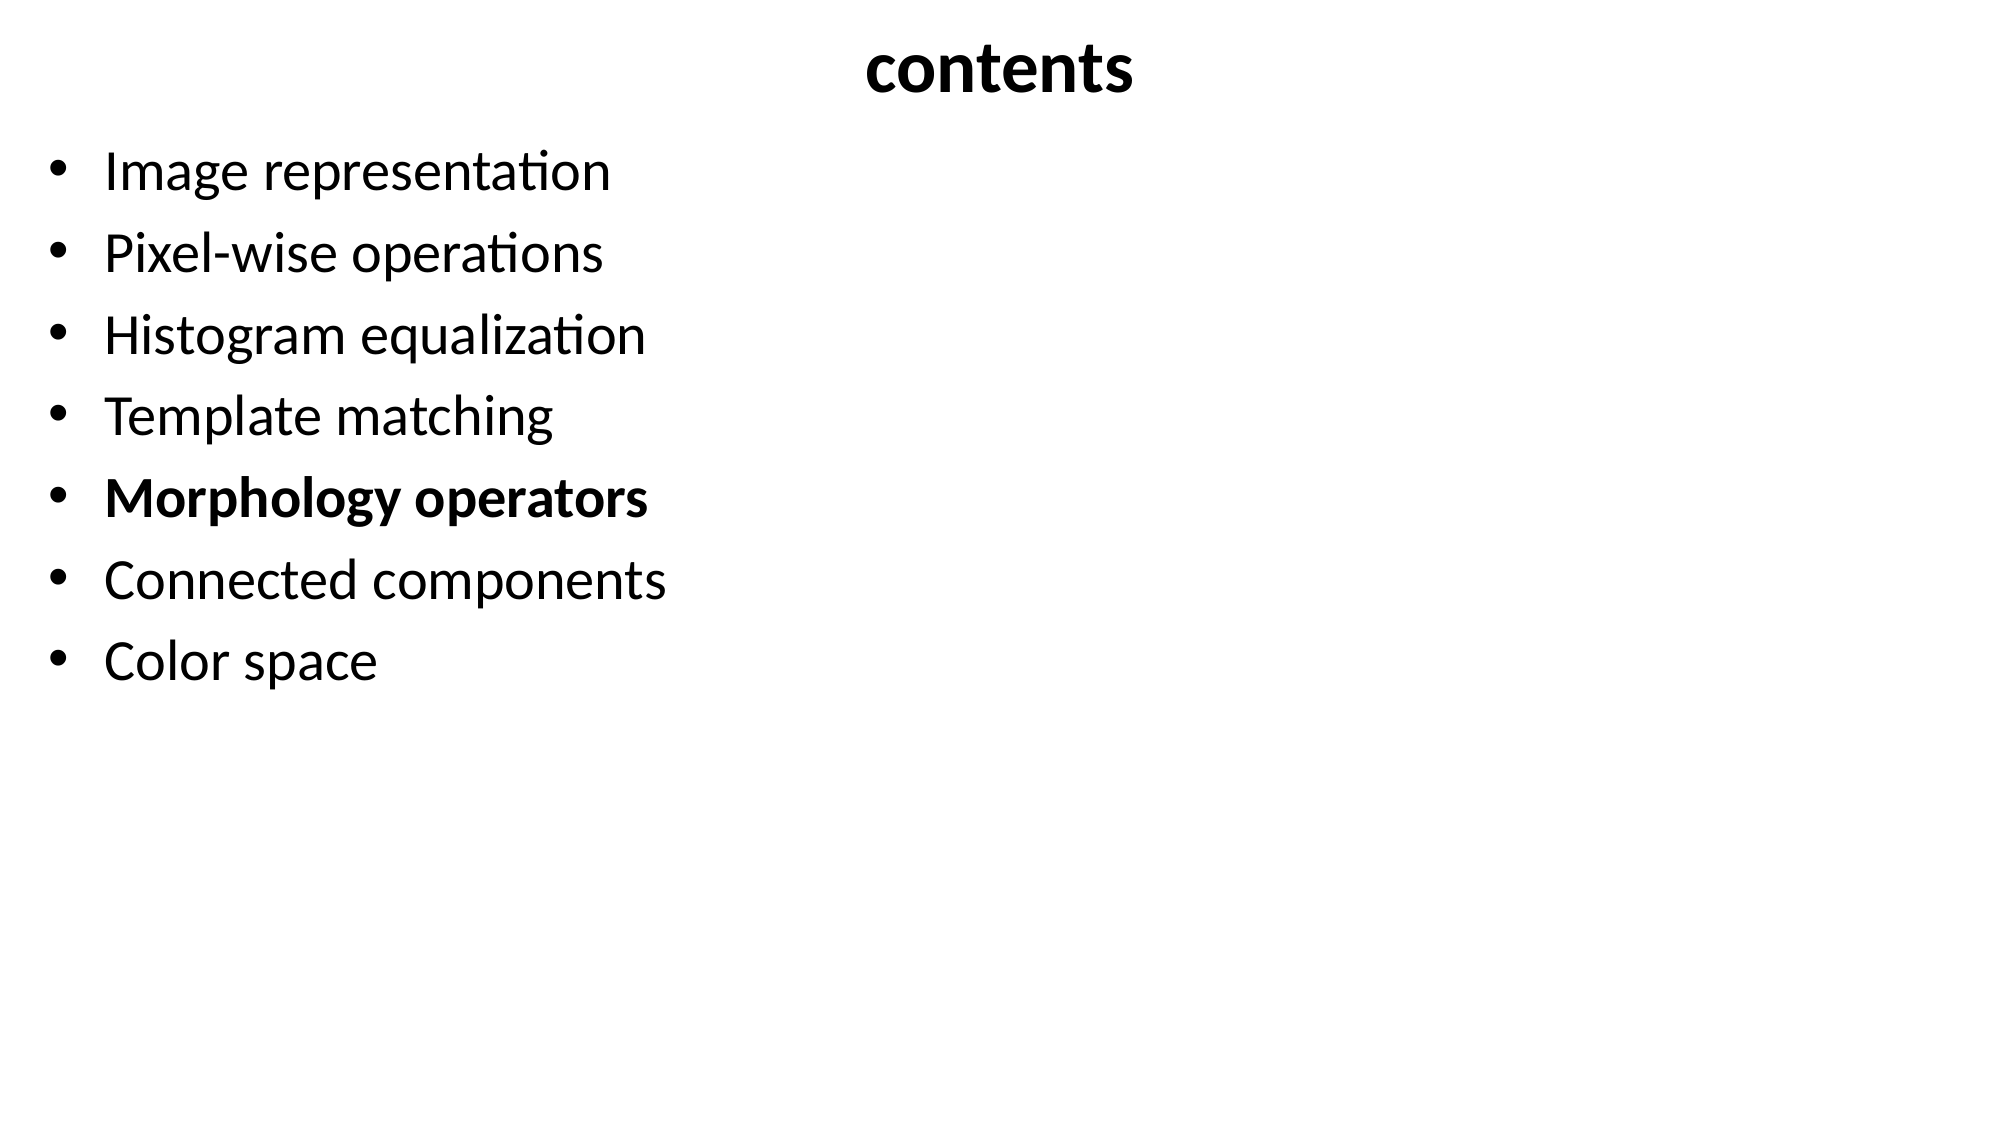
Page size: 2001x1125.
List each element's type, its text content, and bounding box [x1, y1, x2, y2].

list Image representation Pixel-wise operations Histogram equalization Template matching Morphology operators Connected components Color space [33, 125, 1967, 1063]
title contents [33, 0, 1967, 125]
